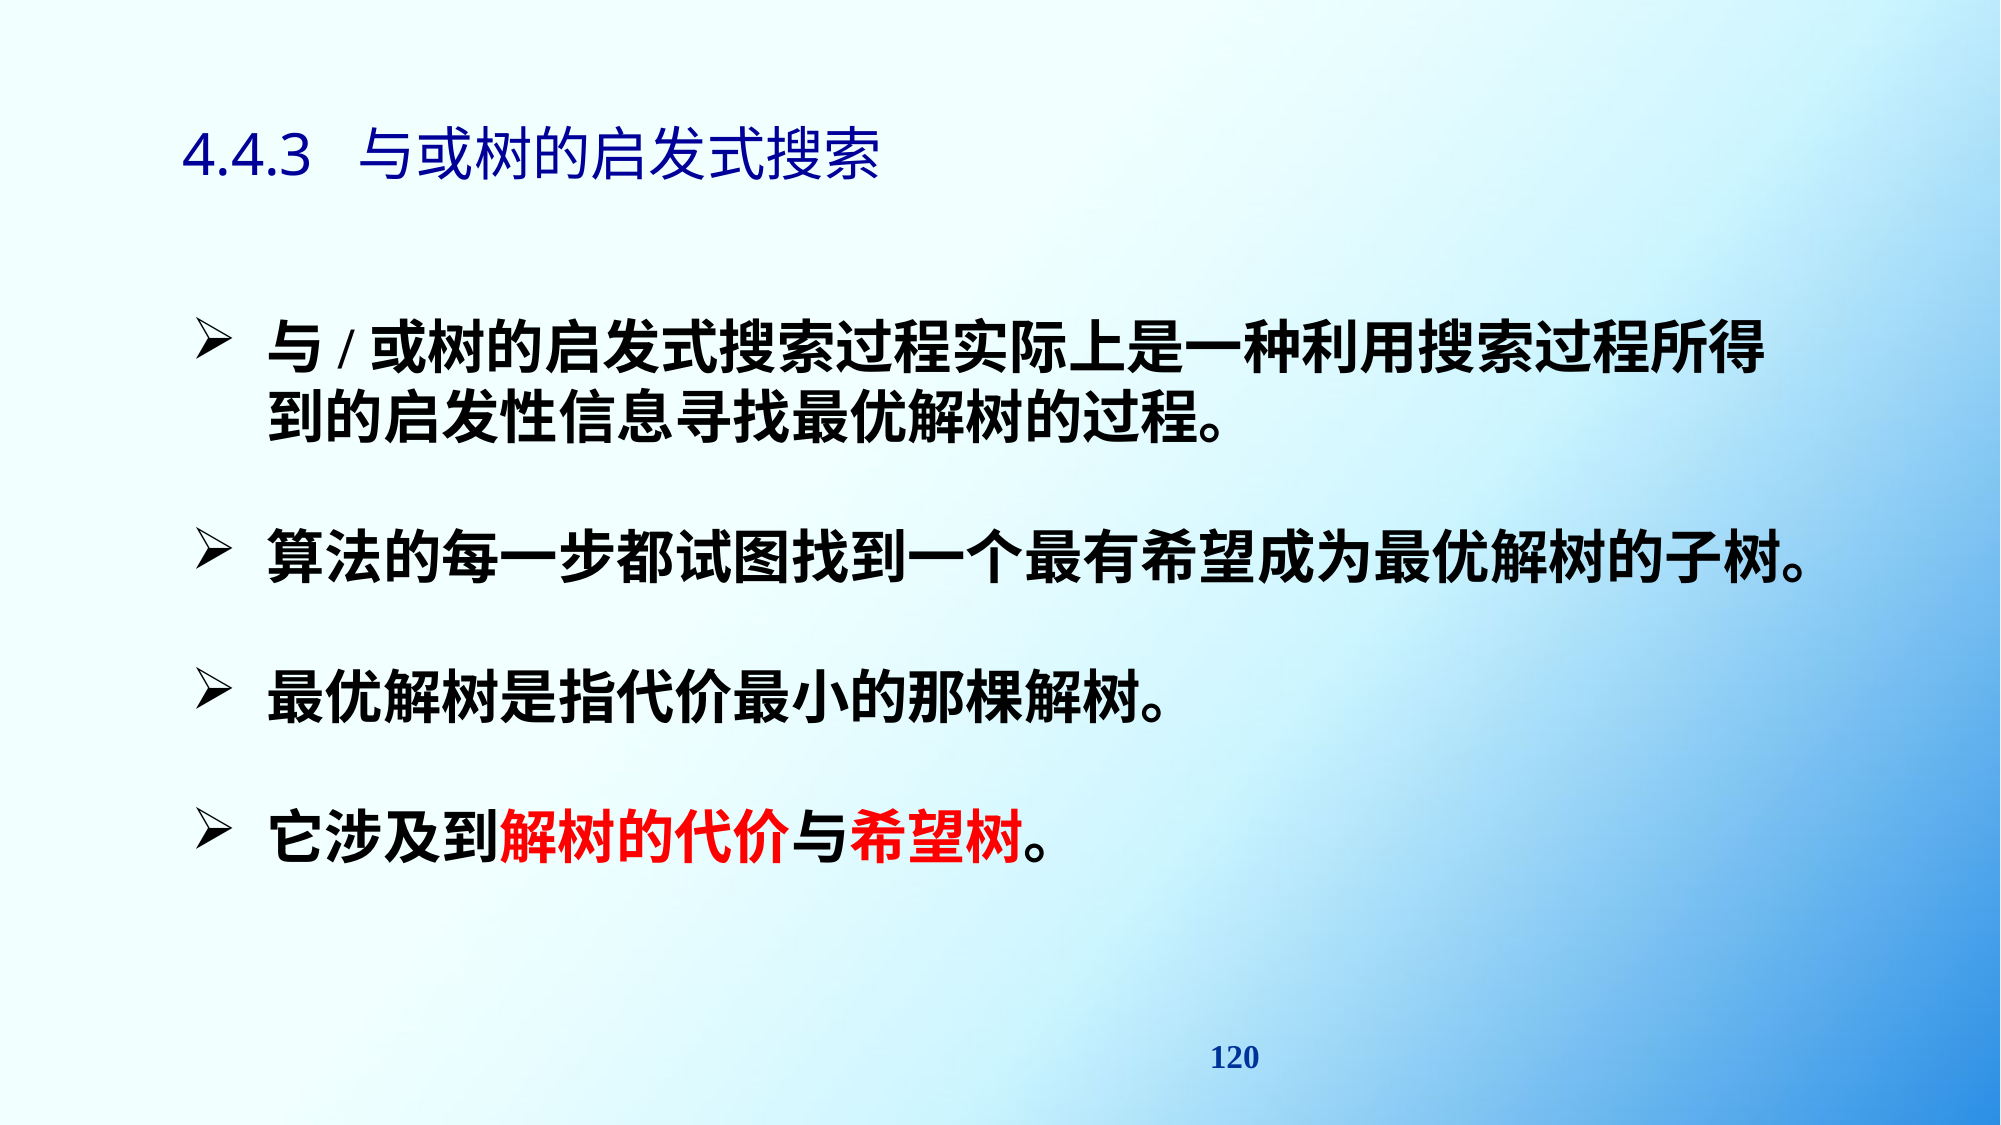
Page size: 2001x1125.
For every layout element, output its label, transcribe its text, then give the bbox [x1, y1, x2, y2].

title 4.4.3 与或树的启发式搜索 [126, 100, 938, 196]
slide_number 120 [600, 1024, 1275, 1085]
text_box 与/或树的启发式搜索过程实际上是一种利用搜索过程所得到的启发性信息寻找最优解树的过程。 算法的每一步都试图找到一个最有希望成为最优解树的子树。 最优解树是指代价最小的那棵解树。 它涉及到解树的代价与希望树。 [177, 303, 1815, 878]
picture [0, 0, 2001, 1125]
